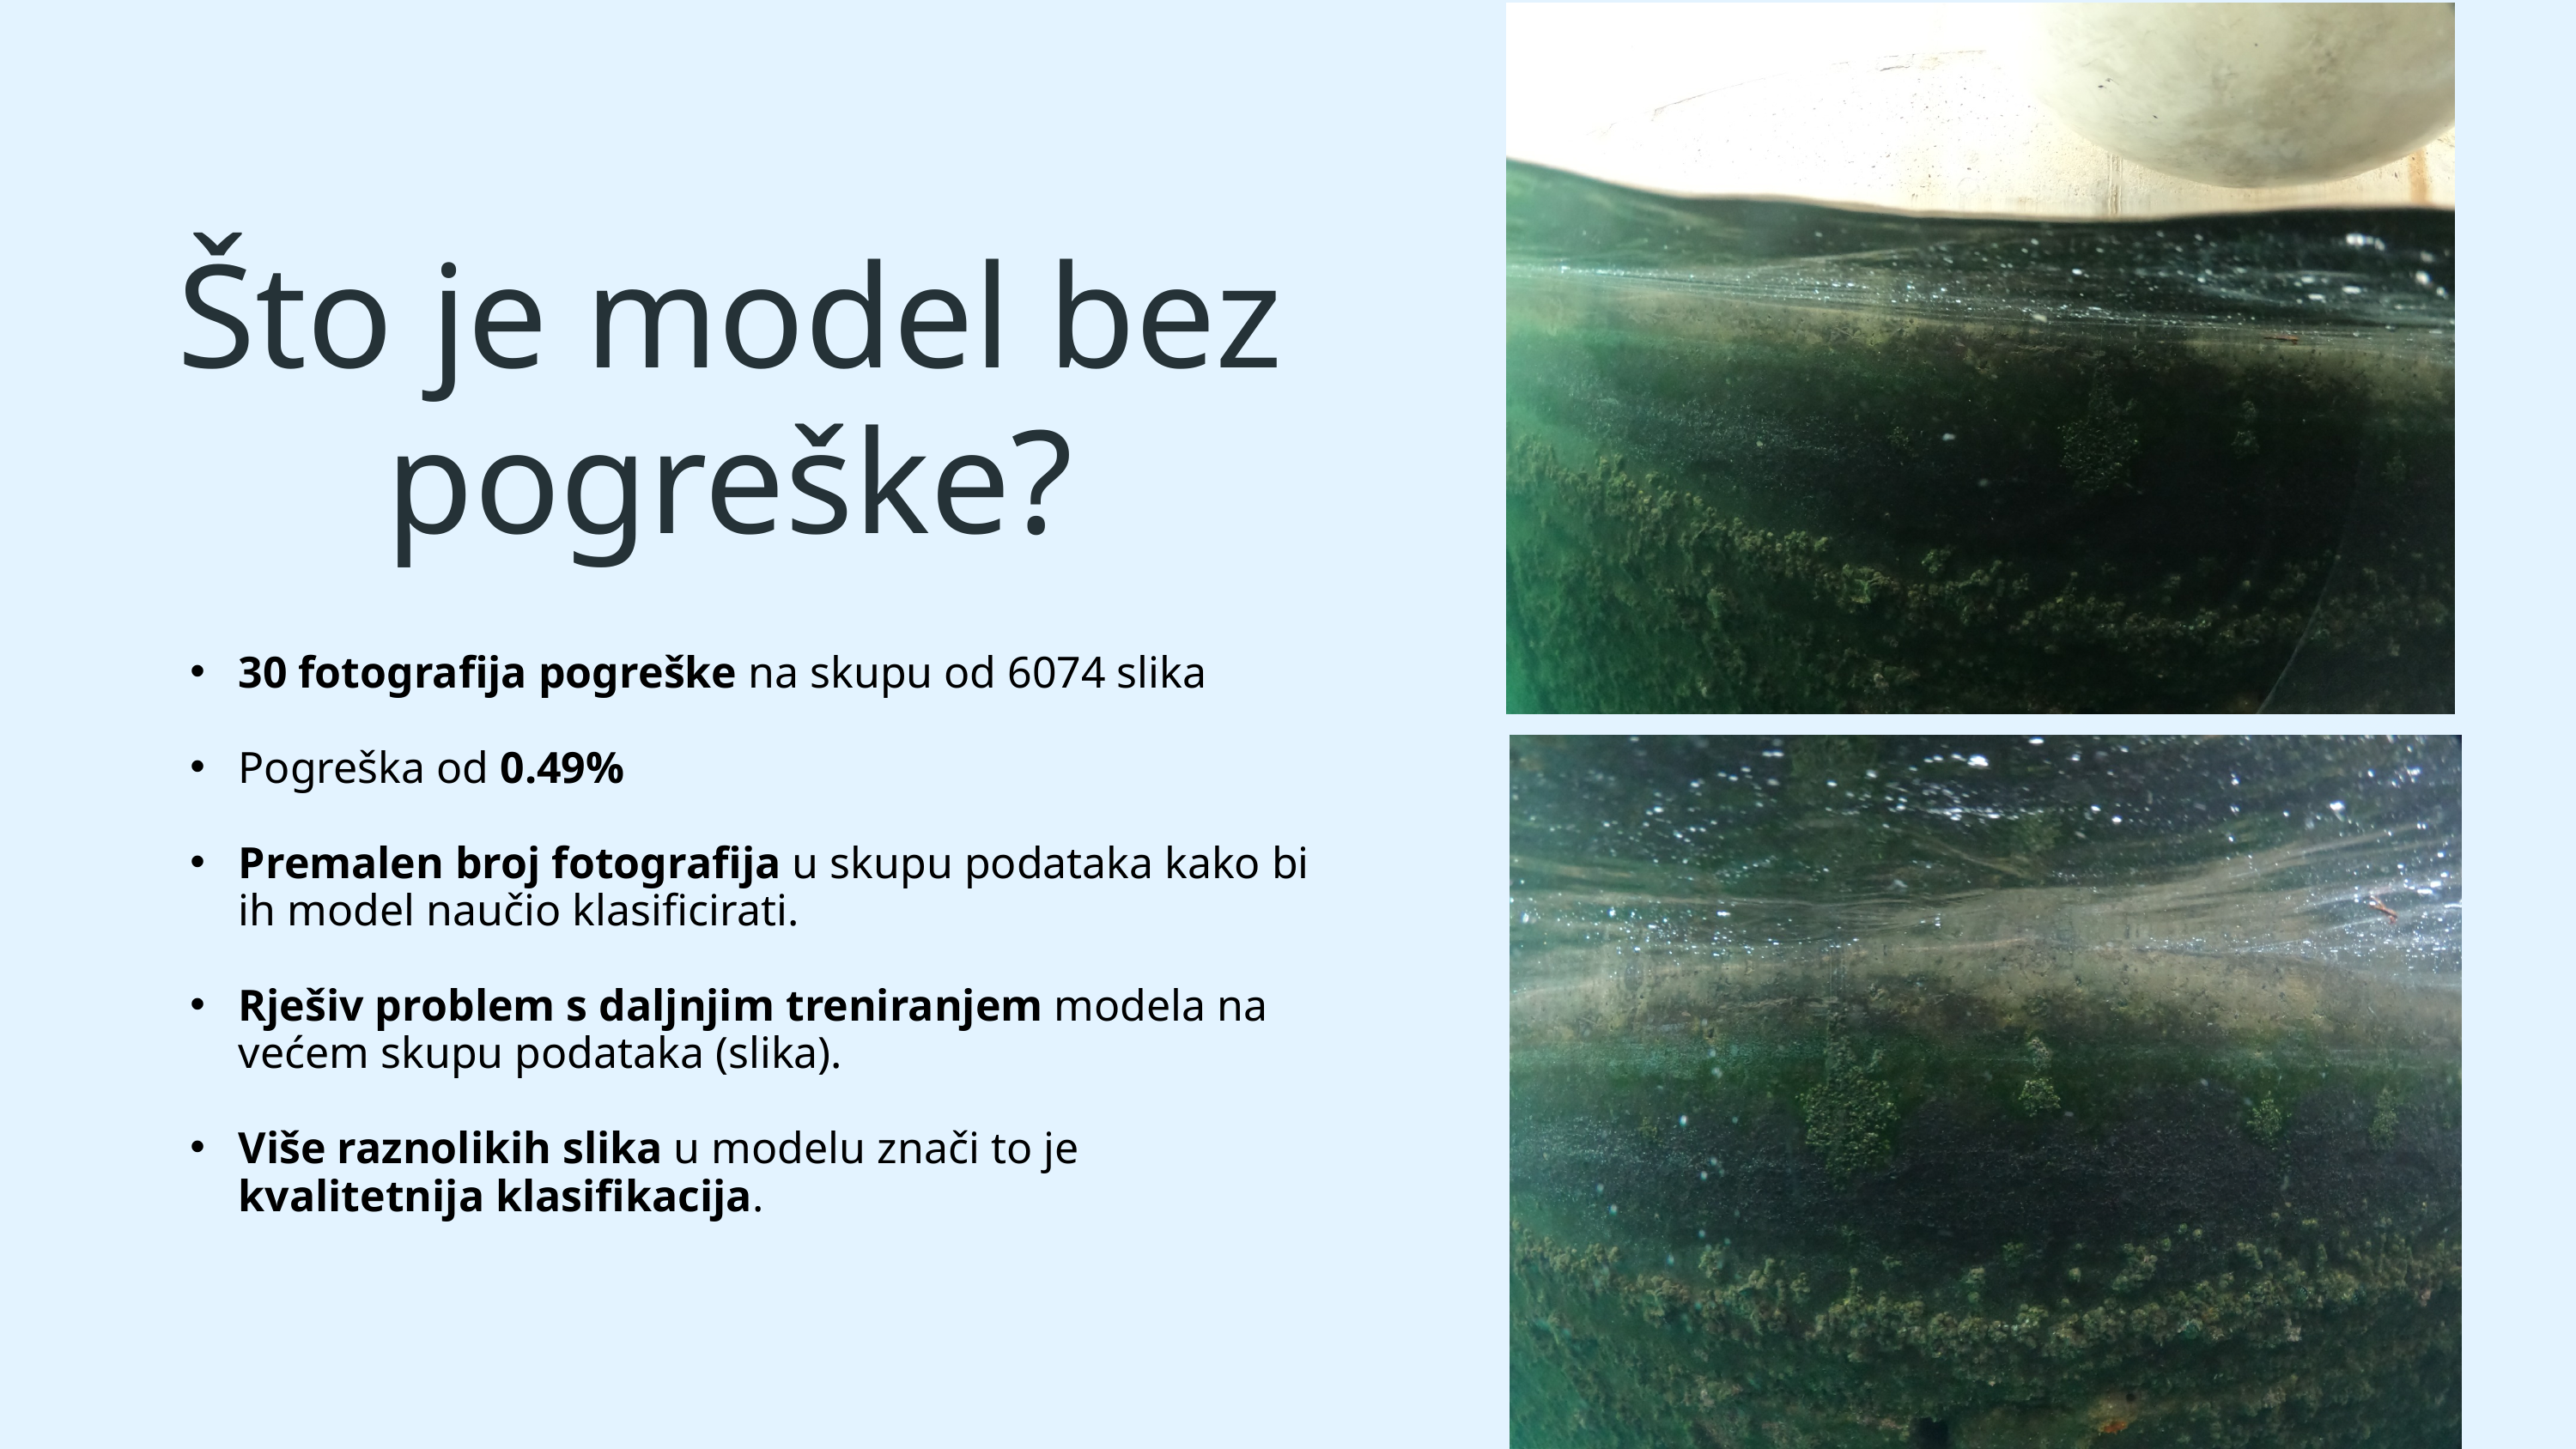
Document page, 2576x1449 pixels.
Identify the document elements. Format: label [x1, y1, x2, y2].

picture [1509, 734, 2462, 1449]
text_box [128, 230, 1332, 1235]
picture [1506, 2, 2455, 714]
